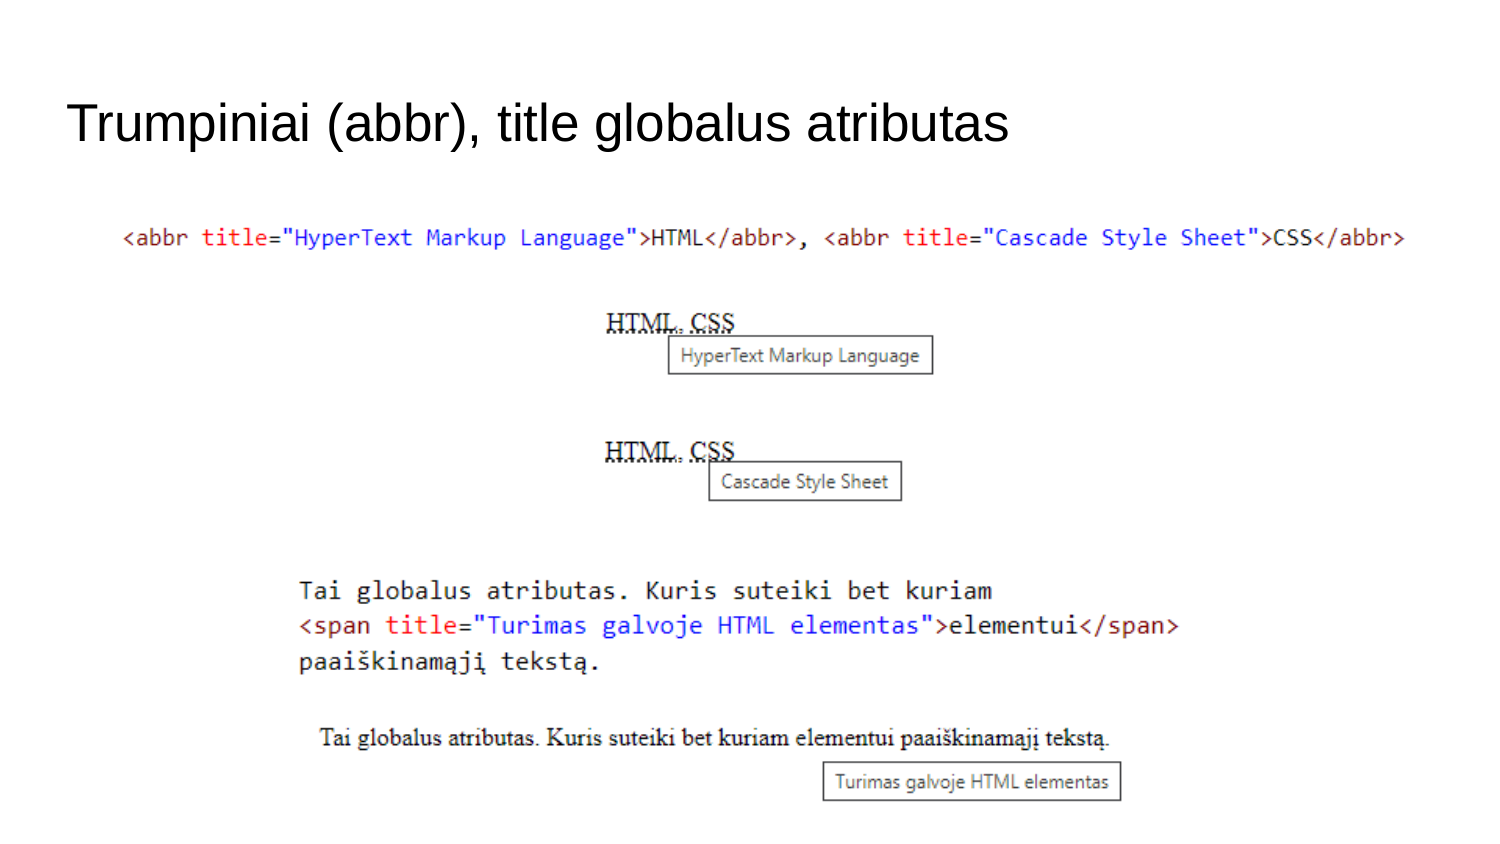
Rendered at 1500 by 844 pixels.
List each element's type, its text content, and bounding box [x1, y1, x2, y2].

picture [585, 293, 965, 401]
picture [284, 571, 1190, 682]
picture [310, 714, 1132, 814]
picture [577, 413, 923, 503]
title Trumpiniai (abbr), title globalus atributas [51, 72, 1449, 167]
picture [116, 217, 1413, 260]
